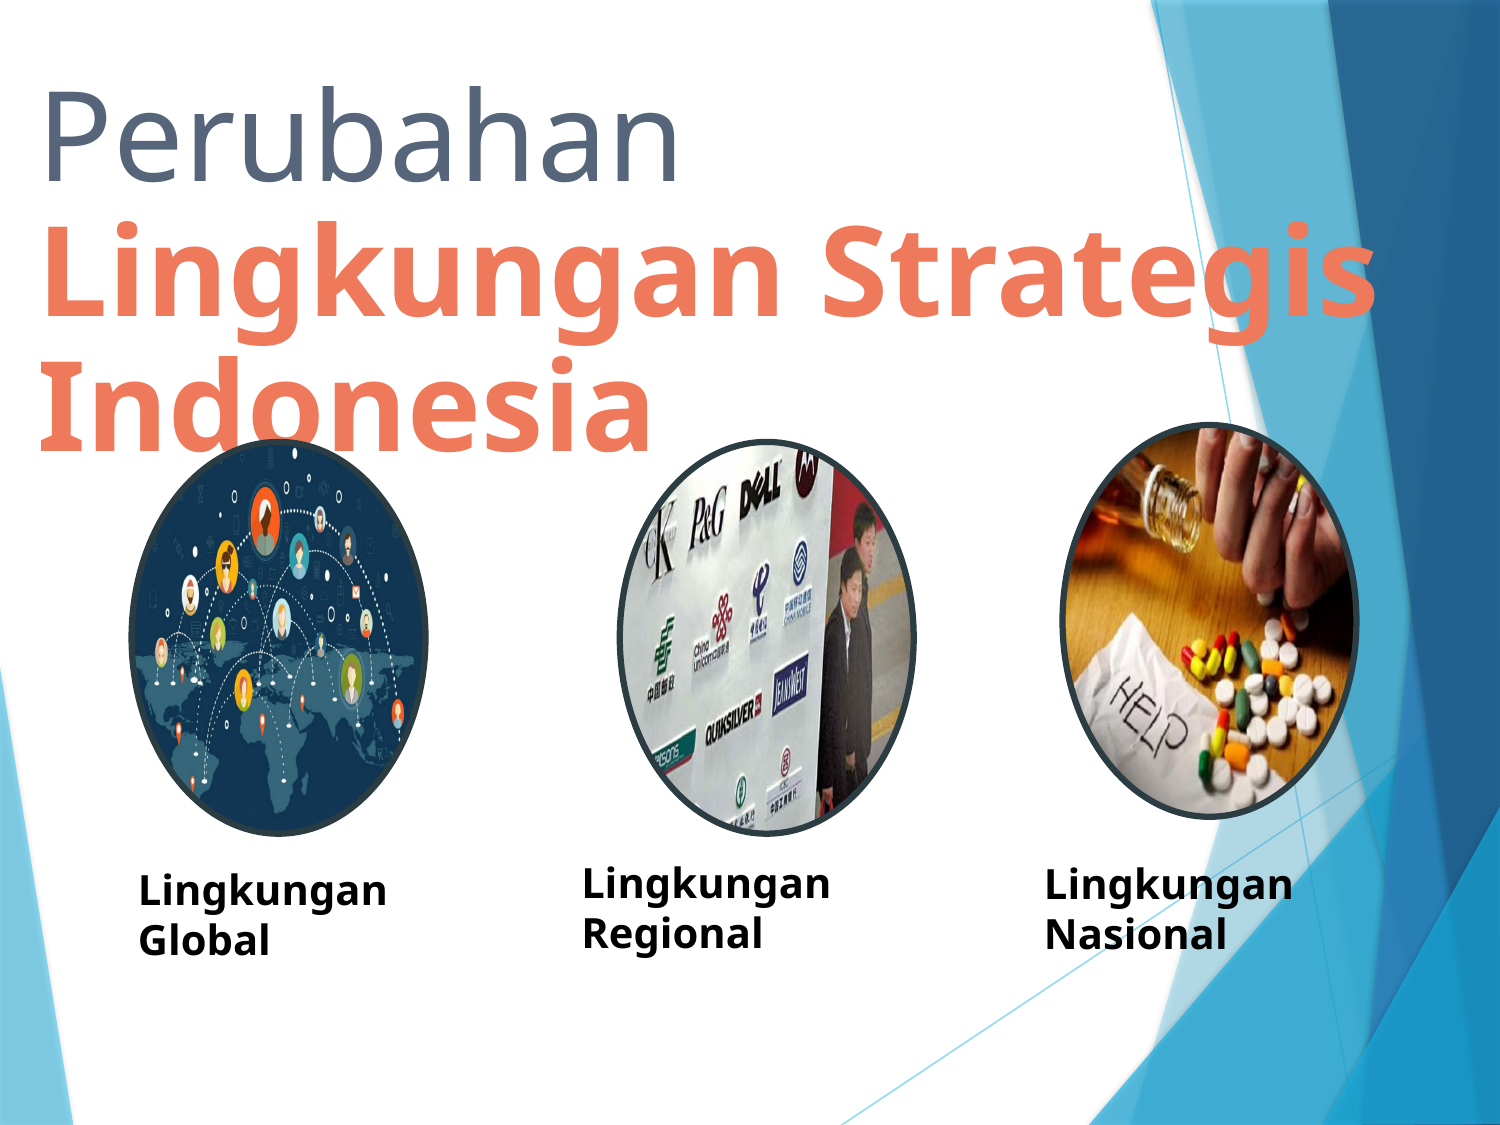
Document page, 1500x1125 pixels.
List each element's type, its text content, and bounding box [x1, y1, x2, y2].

text_box Lingkungan Global [131, 860, 486, 967]
text_box Lingkungan Regional [575, 853, 948, 960]
text_box [619, 441, 914, 834]
text_box [1062, 425, 1357, 817]
text_box Perubahan Lingkungan Strategis Indonesia [31, 67, 1438, 163]
text_box Lingkungan Nasional [1037, 854, 1411, 961]
text_box [131, 441, 426, 834]
